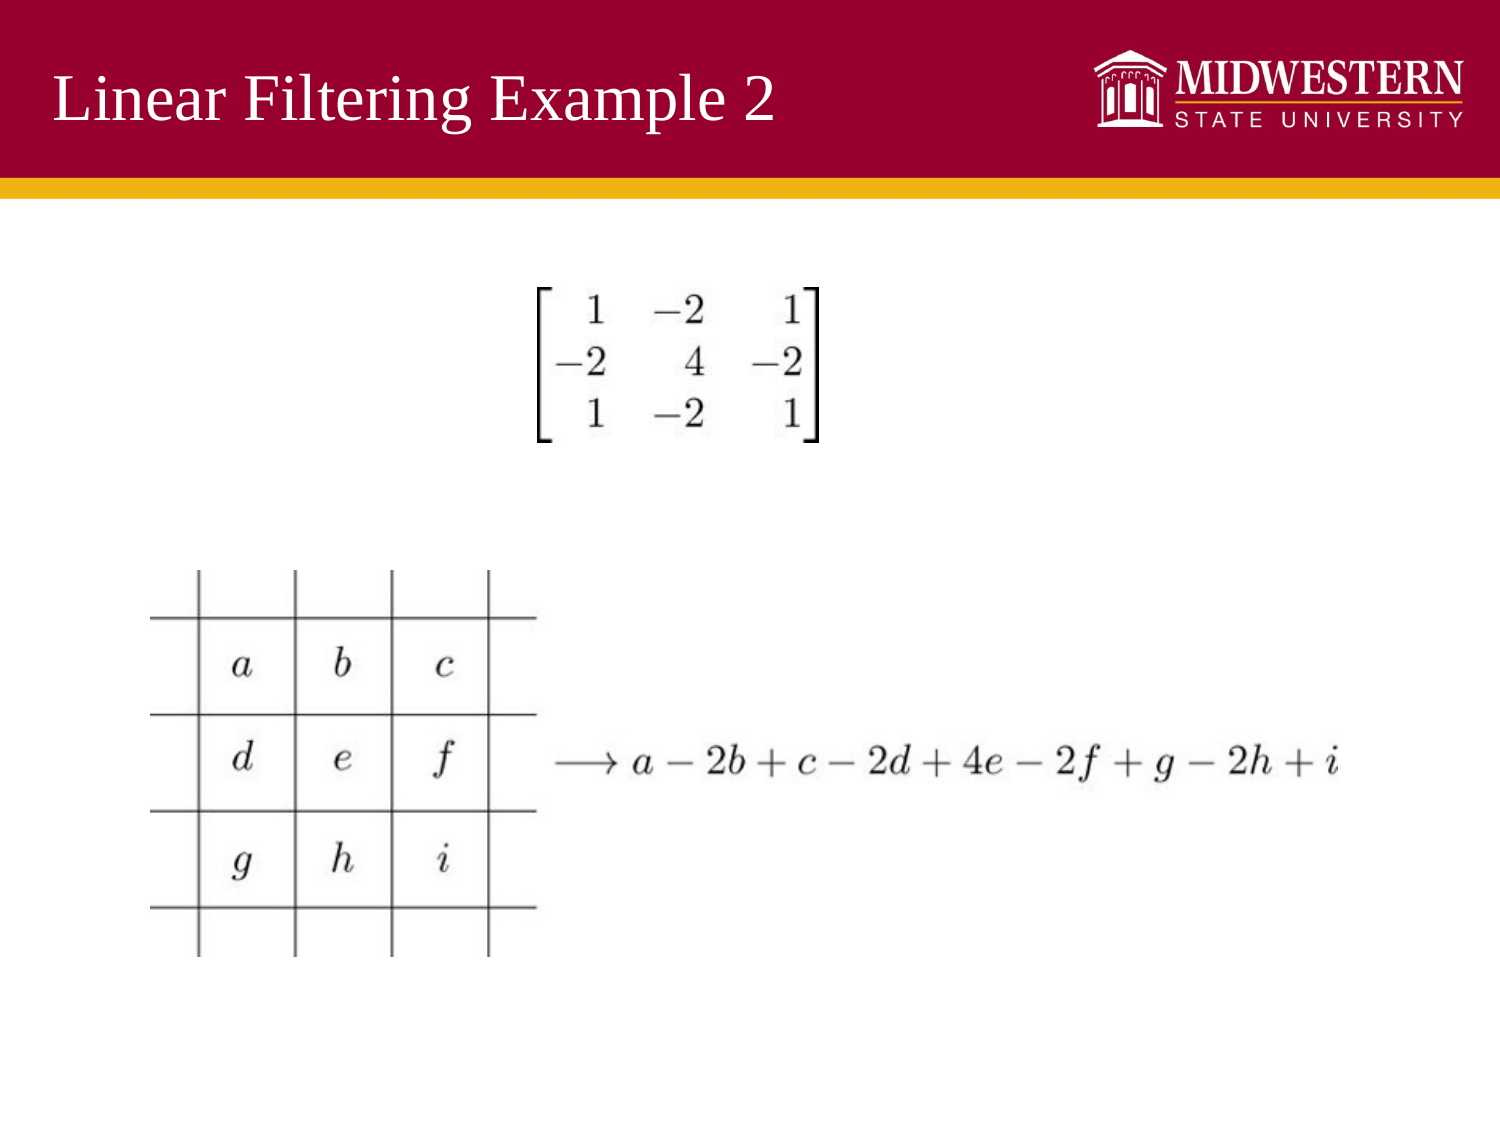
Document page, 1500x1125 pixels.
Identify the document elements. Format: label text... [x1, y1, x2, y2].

title Linear Filtering Example 2 [37, 24, 975, 163]
picture [0, 0, 1500, 1125]
